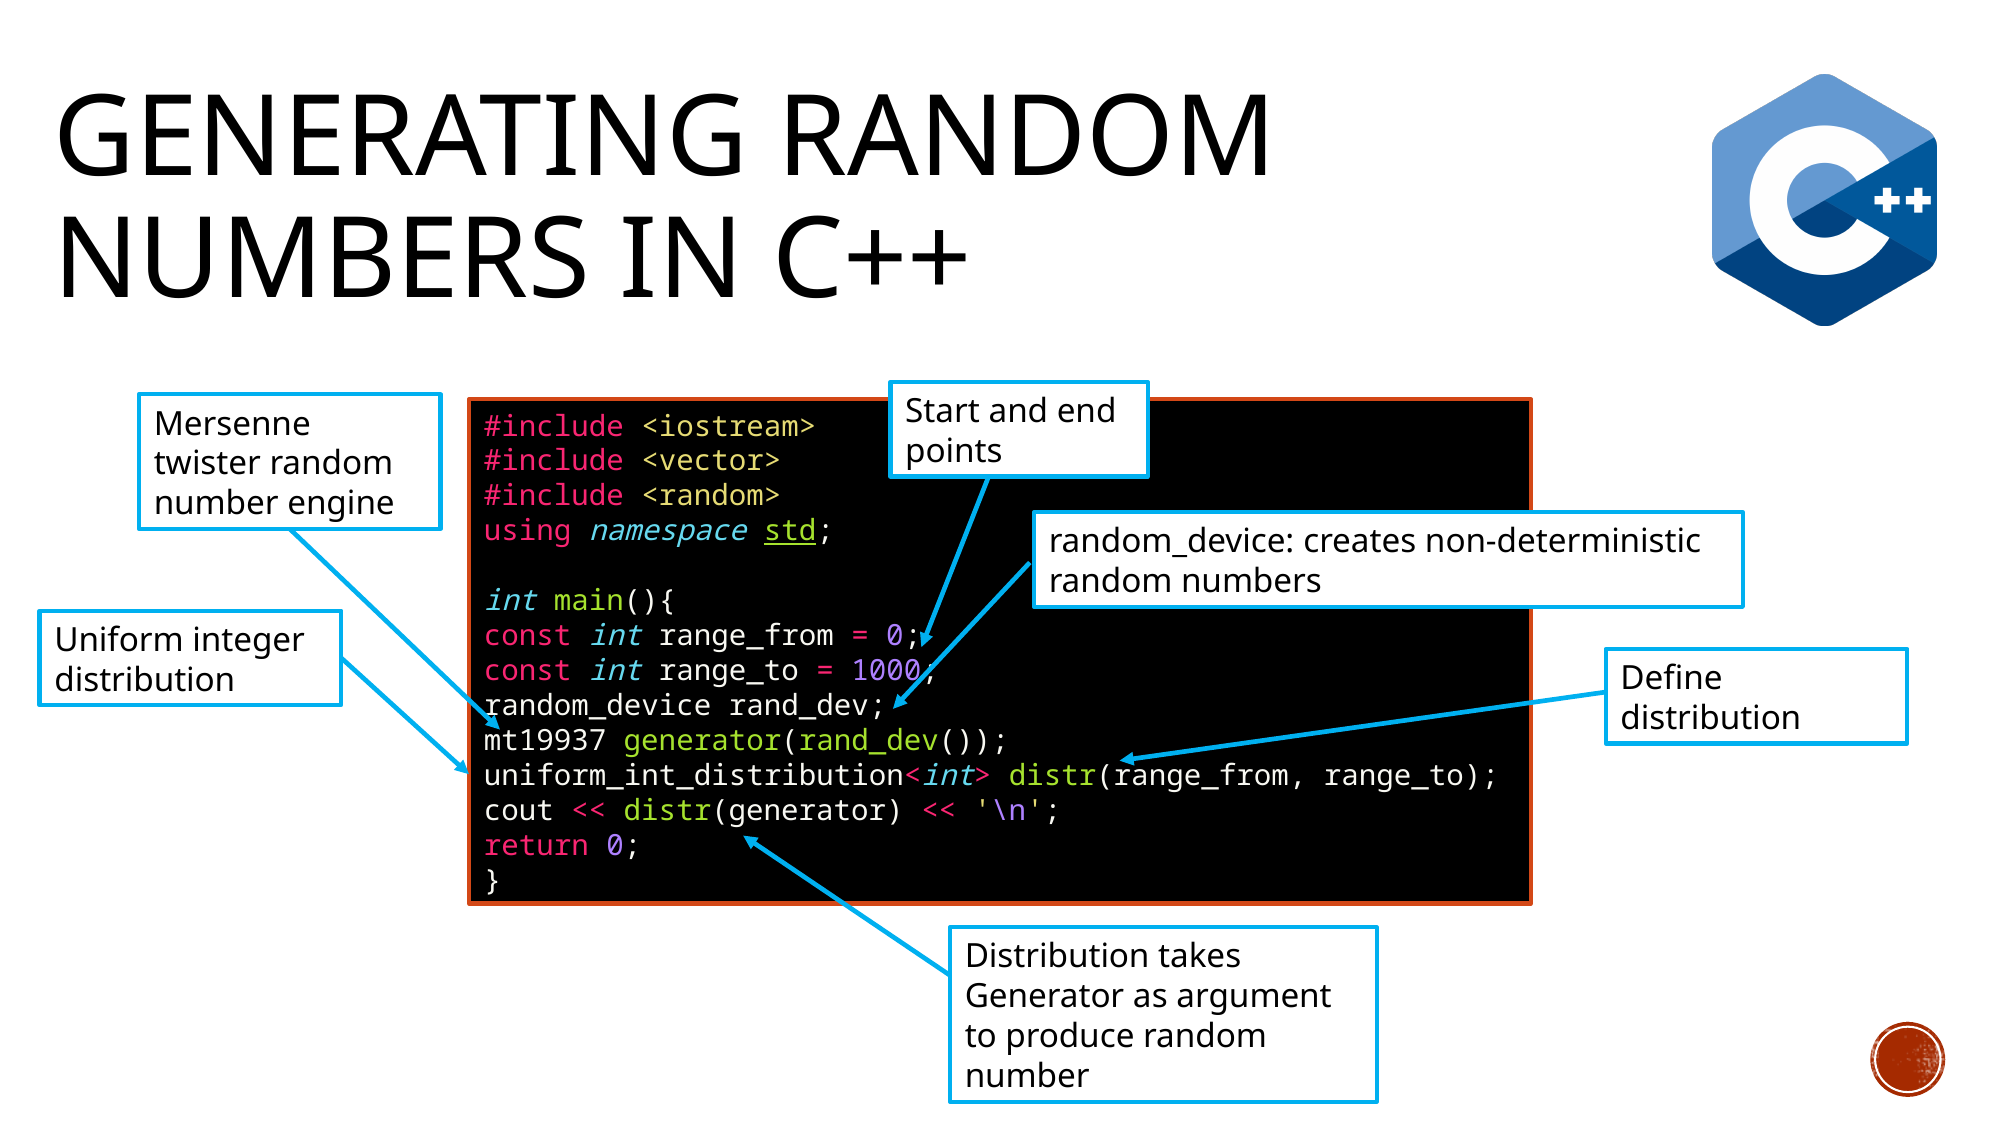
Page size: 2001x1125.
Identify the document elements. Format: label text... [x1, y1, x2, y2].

text_box random_device: creates non-deterministic random numbers [1033, 512, 1743, 607]
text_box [895, 564, 1028, 707]
text_box Start and end points [890, 381, 1148, 477]
text_box Define distribution [1605, 649, 1908, 744]
text_box Mersenne twister random number engine [138, 394, 441, 529]
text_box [1122, 694, 1606, 759]
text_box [745, 838, 948, 973]
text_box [292, 534, 498, 728]
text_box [343, 660, 467, 772]
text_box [893, 434, 1026, 705]
title Generating random numbers in c++ [38, 67, 1689, 332]
picture [1712, 74, 1937, 326]
text_box #include <iostream> #include <vector> #include <random> using namespace std; int main(){ const int range_from = 0; const int range_to = 1000; random_device rand_dev; mt19937 generator(rand_dev()); uniform_int_distribution<int> distr(range_from, range_to); cout << distr(generator) << '\n'; return 0; } [469, 399, 1531, 904]
text_box Distribution takes Generator as argument to produce random number [950, 927, 1377, 1102]
text_box Uniform integer distribution [39, 610, 291, 706]
